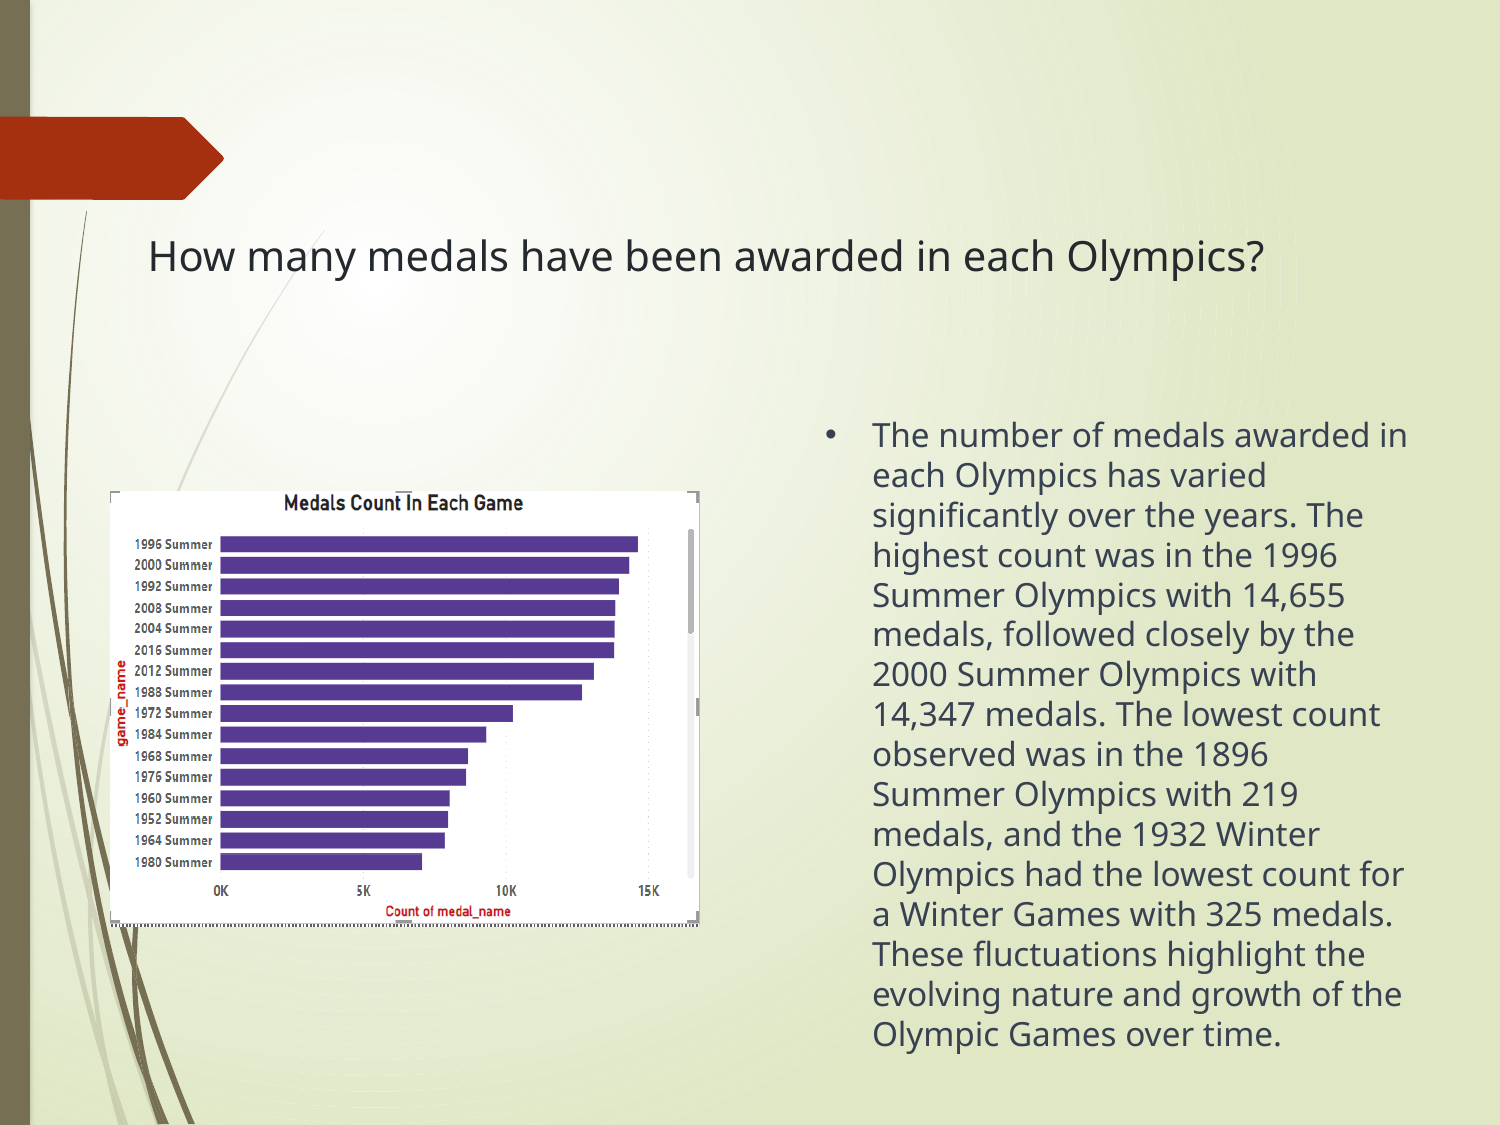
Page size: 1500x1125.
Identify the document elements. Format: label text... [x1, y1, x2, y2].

text_box The number of medals awarded in each Olympics has varied significantly over the years. The highest count was in the 1996 Summer Olympics with 14,655 medals, followed closely by the 2000 Summer Olympics with 14,347 medals. The lowest count observed was in the 1896 Summer Olympics with 219 medals, and the 1932 Winter Olympics had the lowest count for a Winter Games with 325 medals. These fluctuations highlight the evolving nature and growth of the Olympic Games over time. [810, 406, 1425, 1061]
picture [110, 491, 700, 928]
text_box How many medals have been awarded in each Olympics? [132, 222, 1395, 332]
